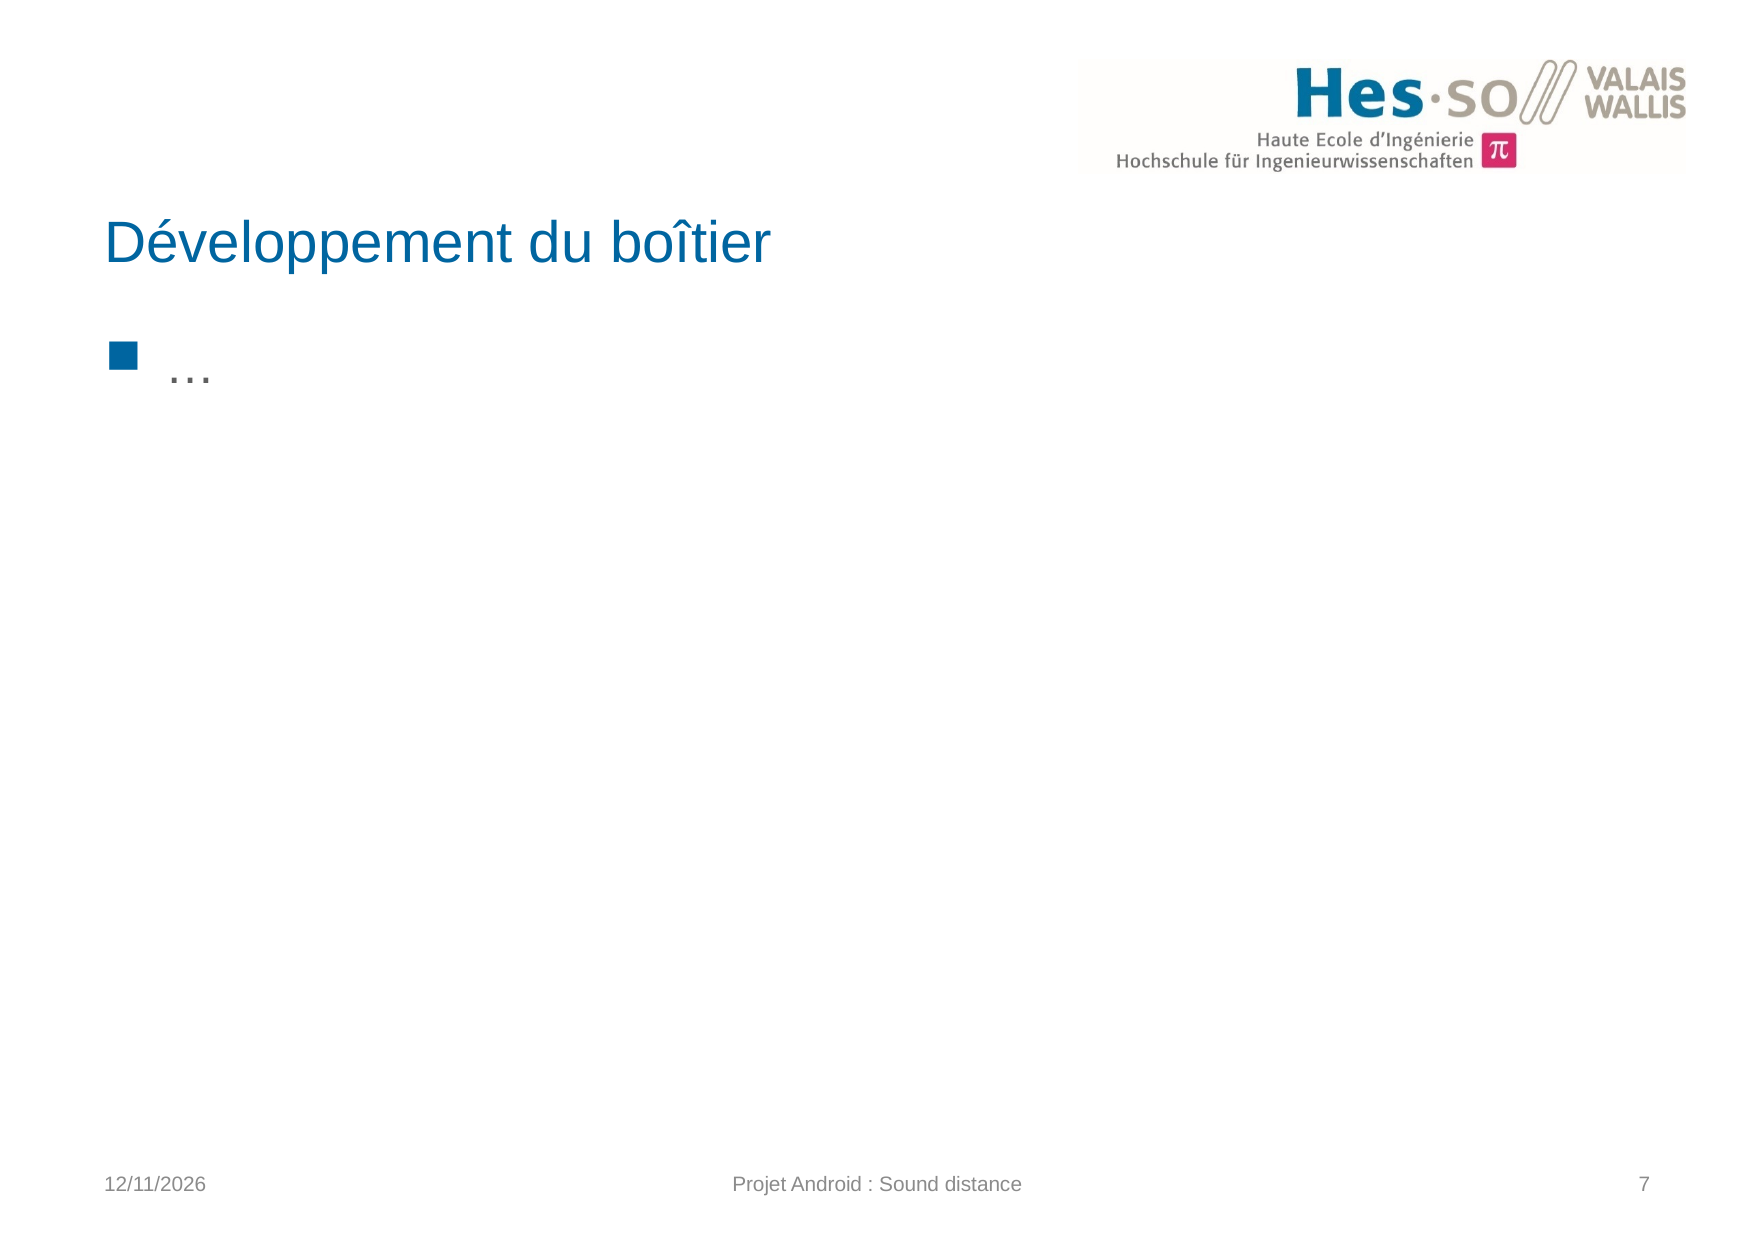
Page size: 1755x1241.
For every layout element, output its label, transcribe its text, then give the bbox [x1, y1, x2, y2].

footer Projet Android : Sound distance [599, 1149, 1155, 1216]
slide_number 7 [1257, 1149, 1667, 1216]
title Développement du boîtier [87, 188, 1667, 290]
list … [87, 324, 1667, 1108]
picture [1078, 59, 1686, 174]
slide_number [87, 1149, 498, 1216]
